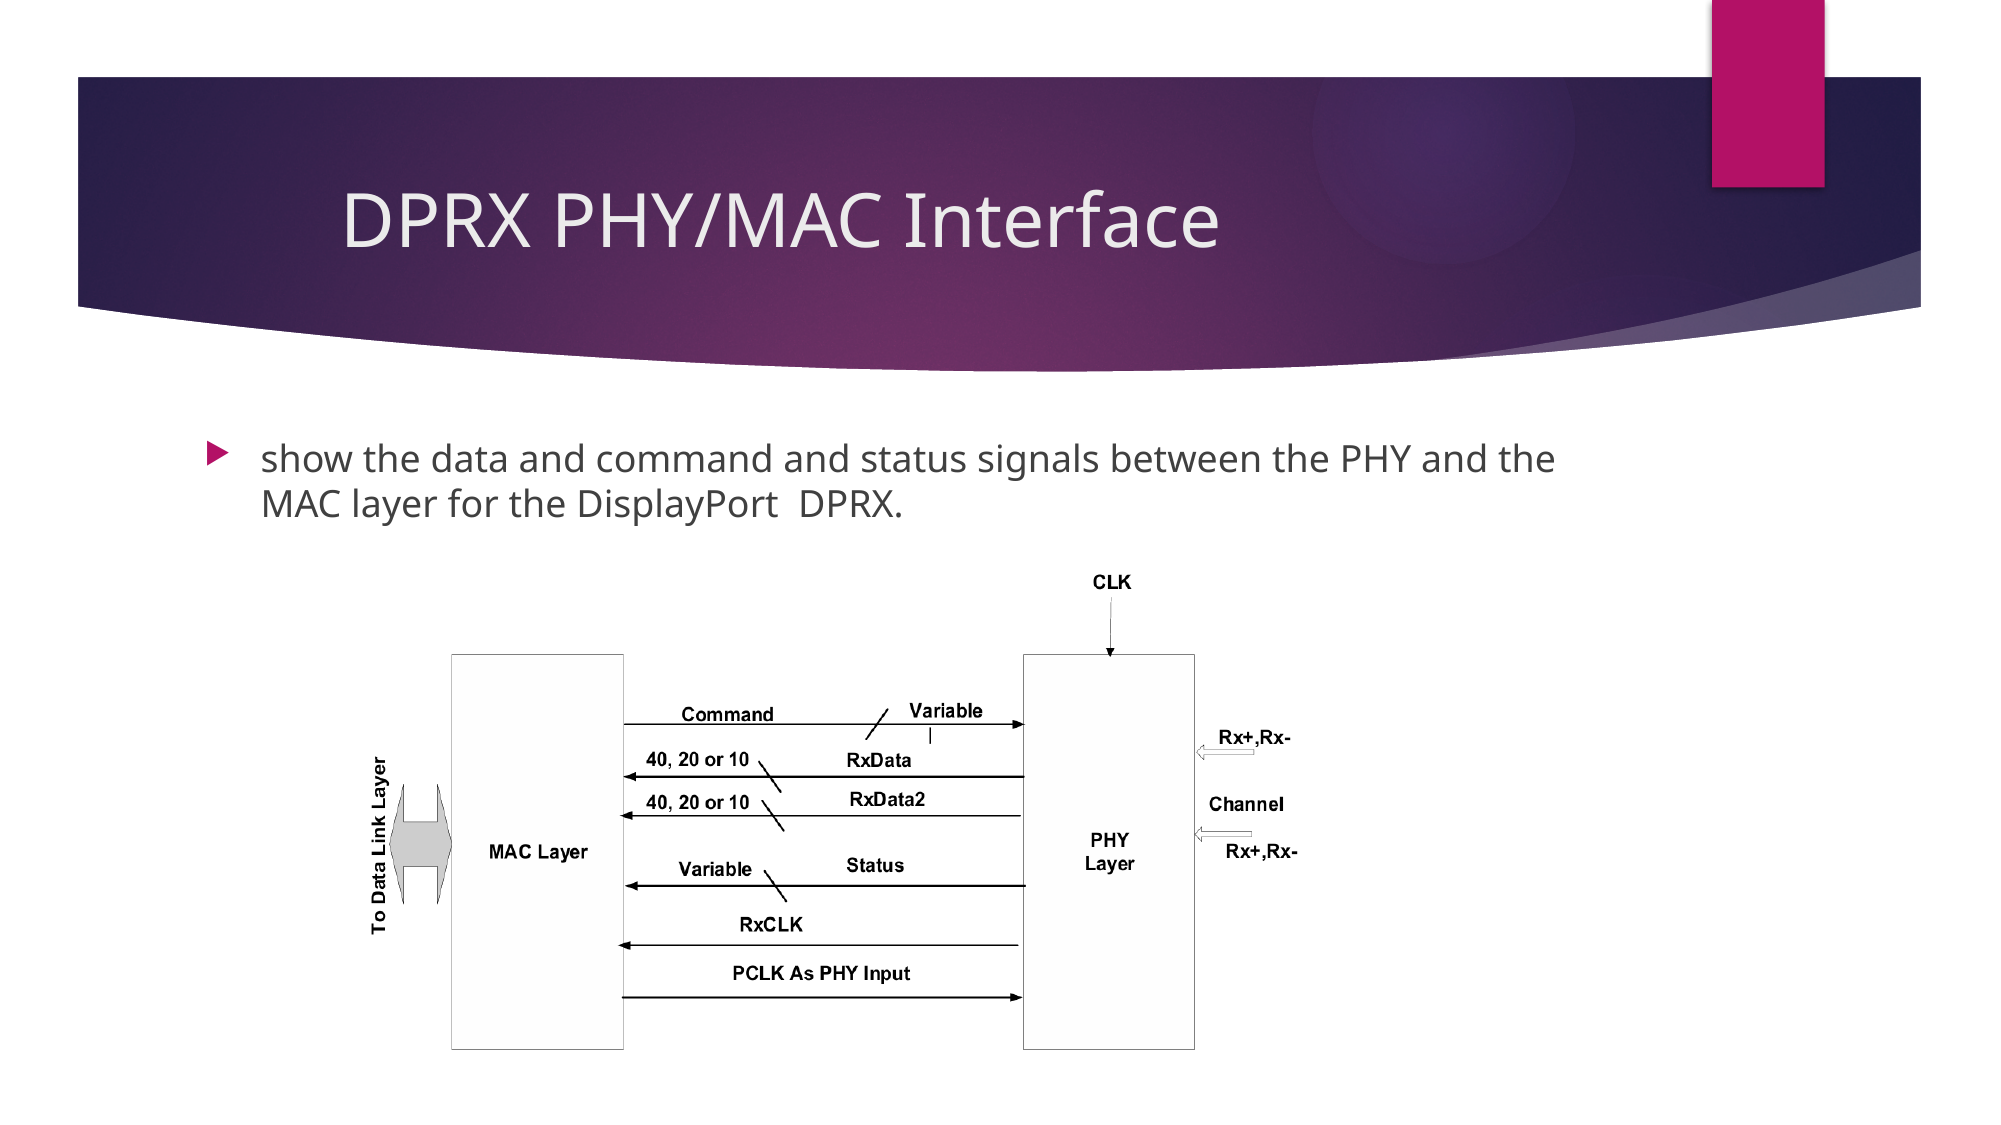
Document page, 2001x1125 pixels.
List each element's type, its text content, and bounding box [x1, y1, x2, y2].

picture [315, 561, 1391, 1102]
list show the data and command and status signals between the PHY and the MAC layer for the DisplayPort DPRX. [189, 427, 1638, 988]
title DPRX PHY/MAC Interface [189, 159, 1627, 276]
